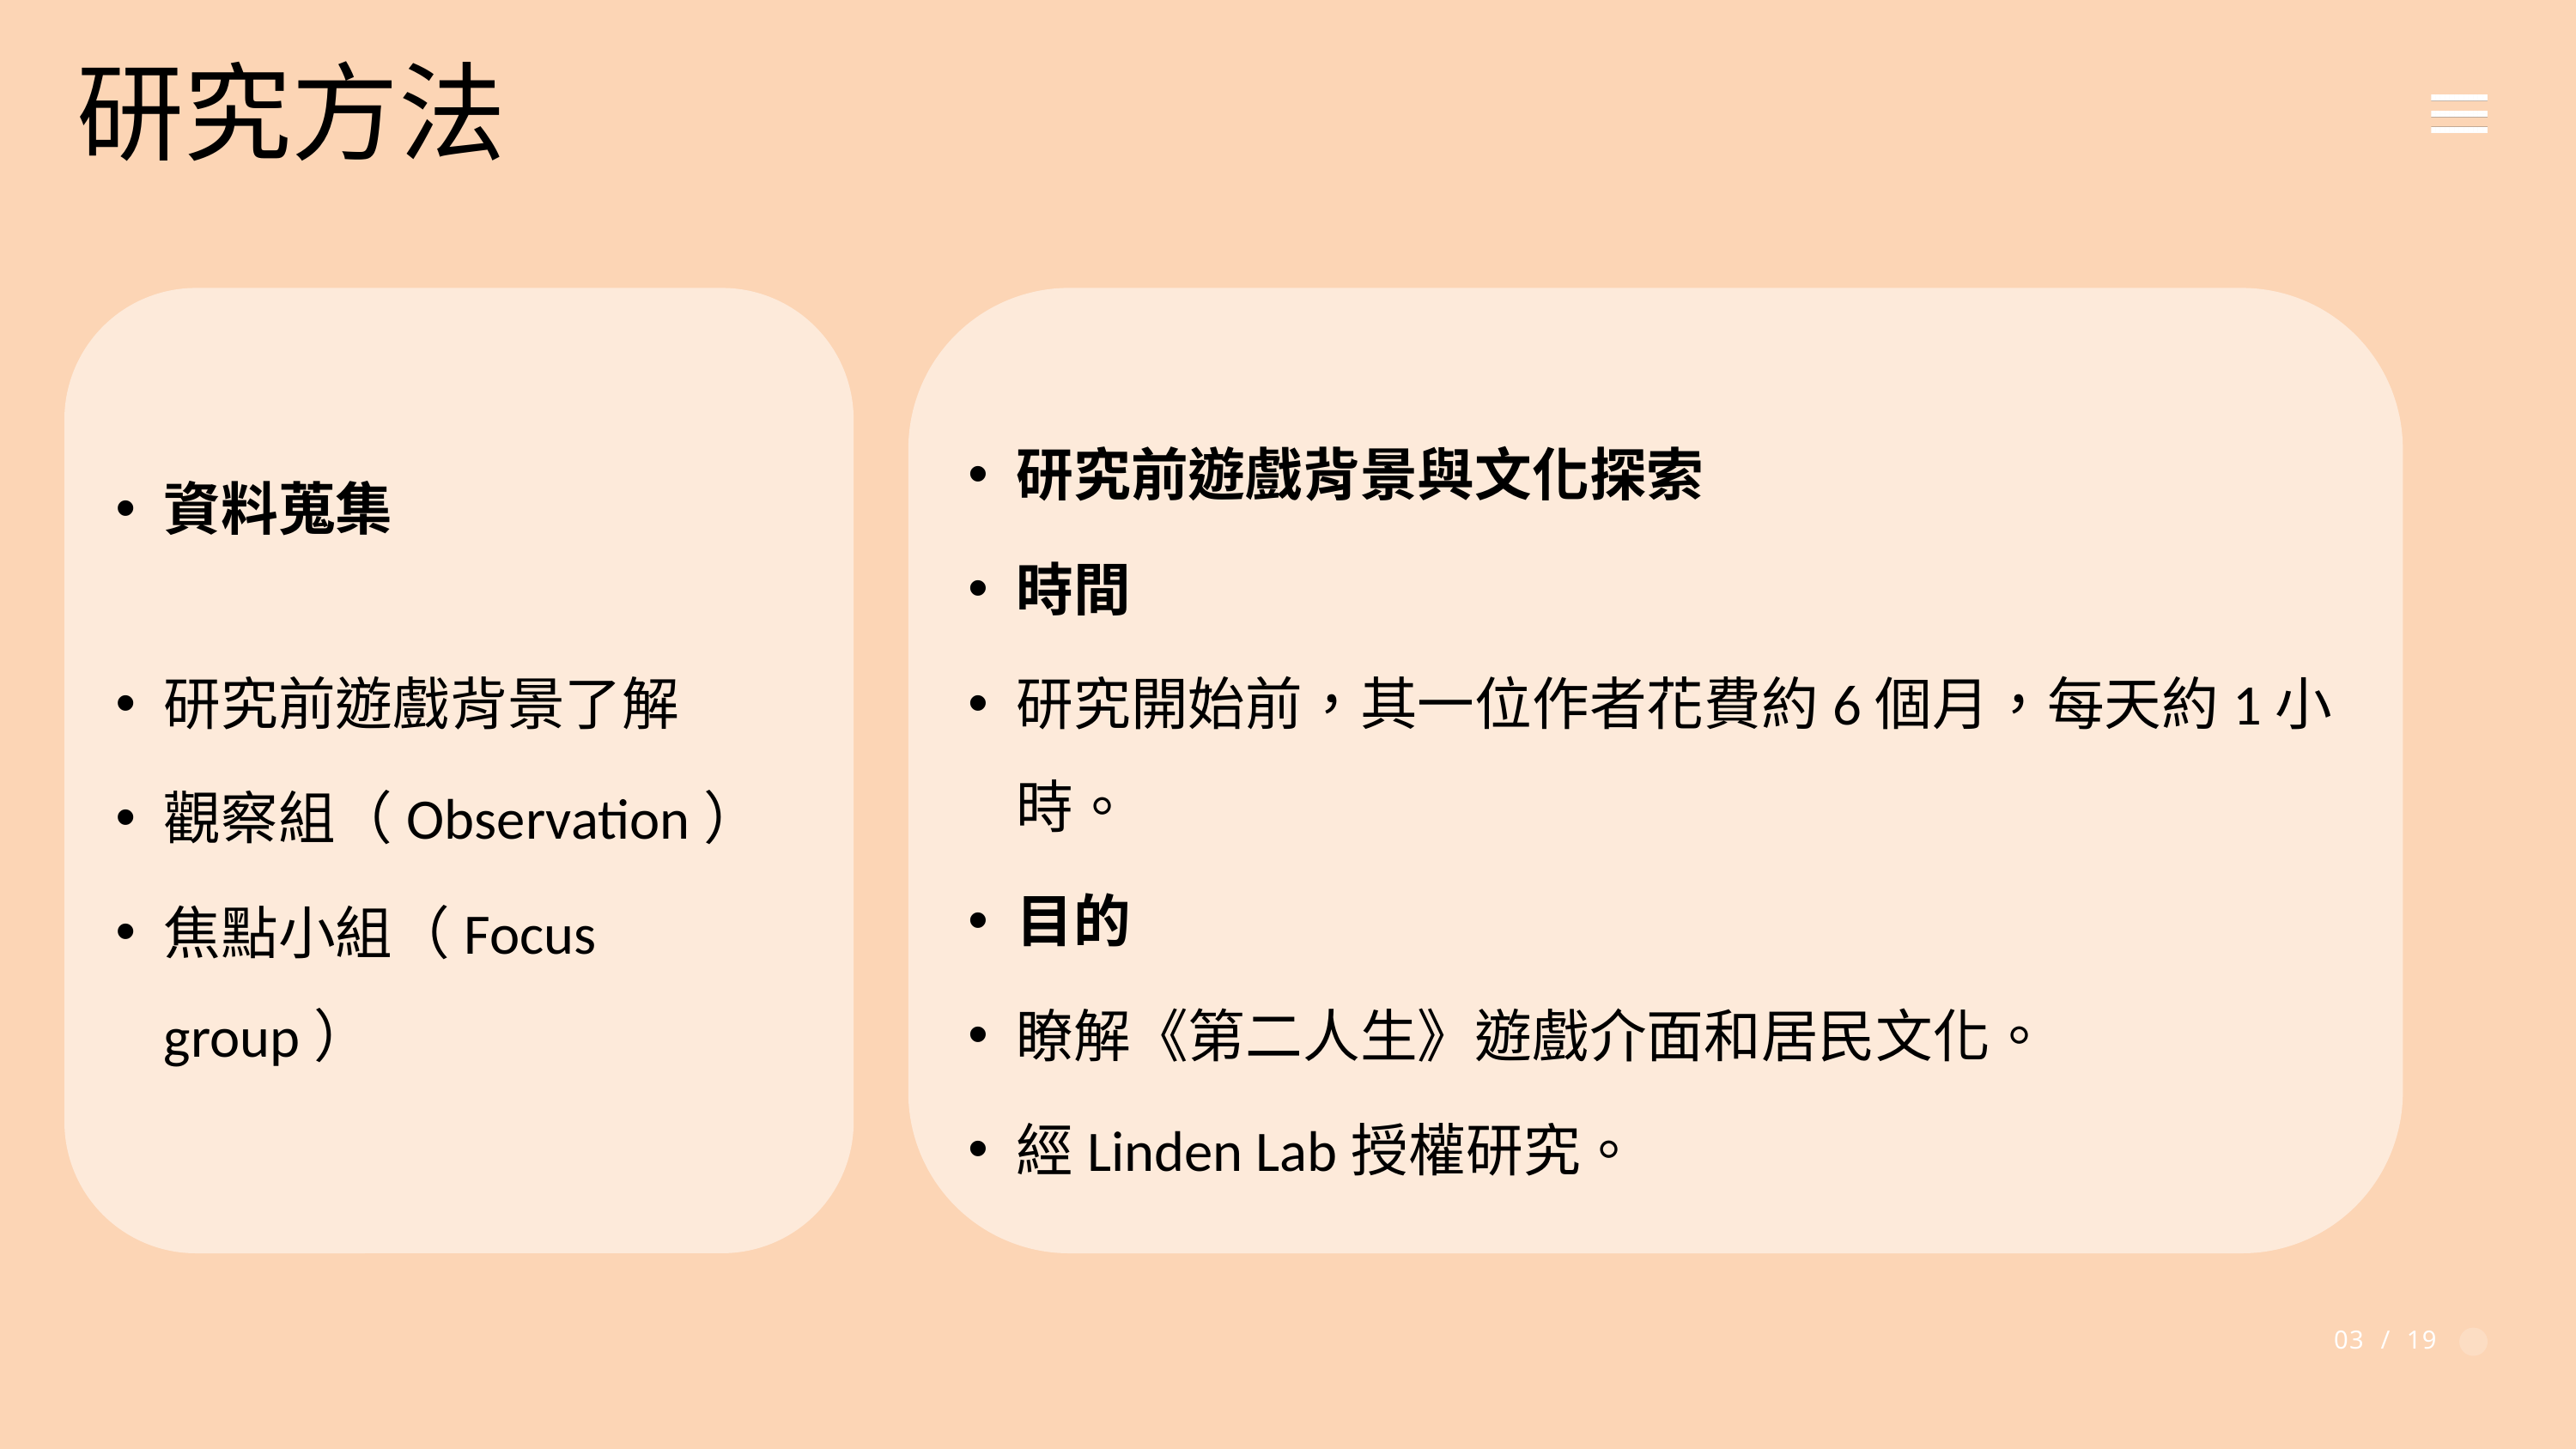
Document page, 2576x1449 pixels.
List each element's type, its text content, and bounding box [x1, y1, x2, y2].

text_box 研究方法 [64, 39, 2356, 200]
text_box 資料蒐集 研究前遊戲背景了解 觀察組（Observation） 焦點小組（Focus group） [64, 288, 854, 1254]
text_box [2110, 1327, 2488, 1356]
text_box 研究前遊戲背景與文化探索 時間 研究開始前，其一位作者花費約6個月，每天約1小時。 目的 瞭解《第二人生》遊戲介面和居民文化。 經Linden Lab授權研究。 [908, 288, 2403, 1254]
text_box [2431, 94, 2488, 133]
